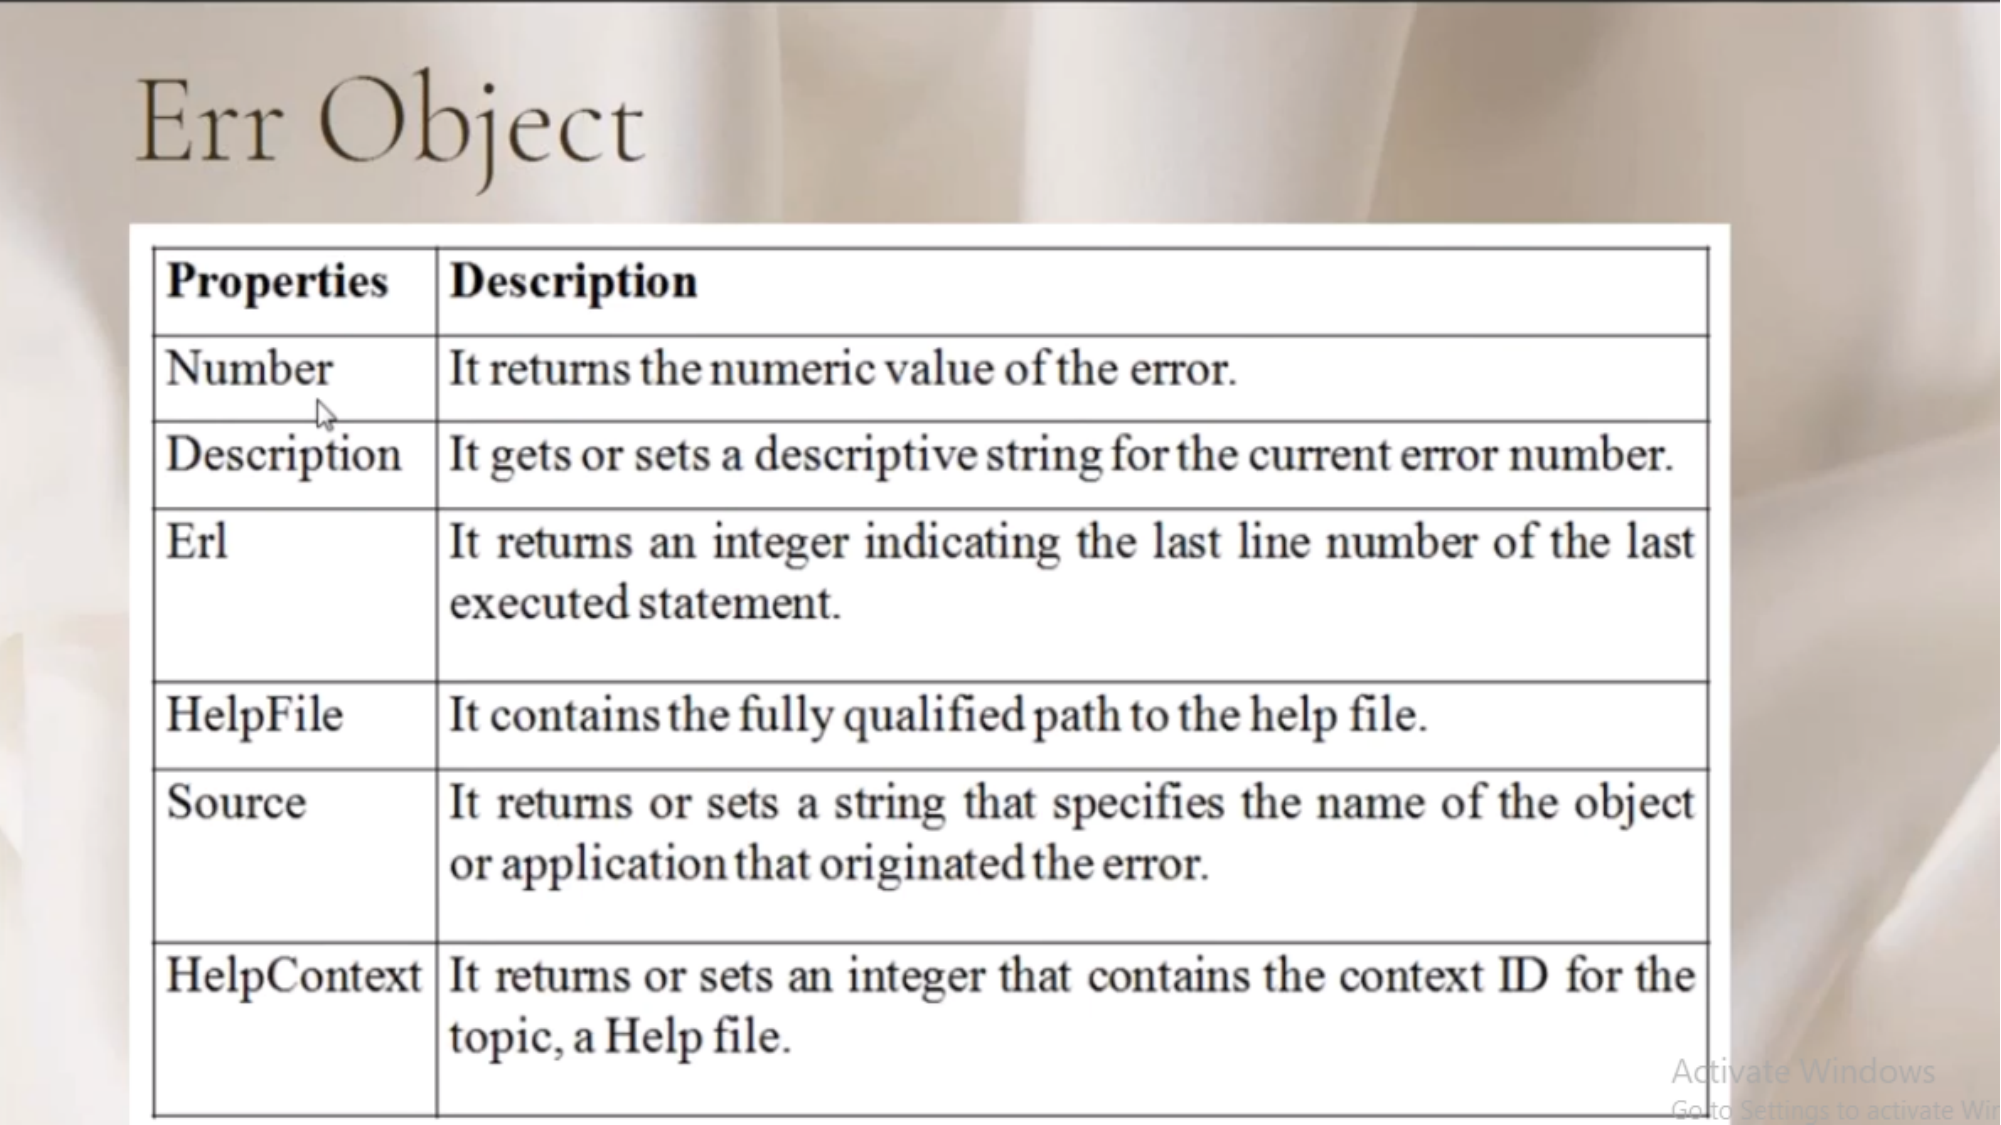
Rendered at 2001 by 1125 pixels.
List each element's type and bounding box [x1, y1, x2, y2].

list [0, 0, 2000, 1125]
